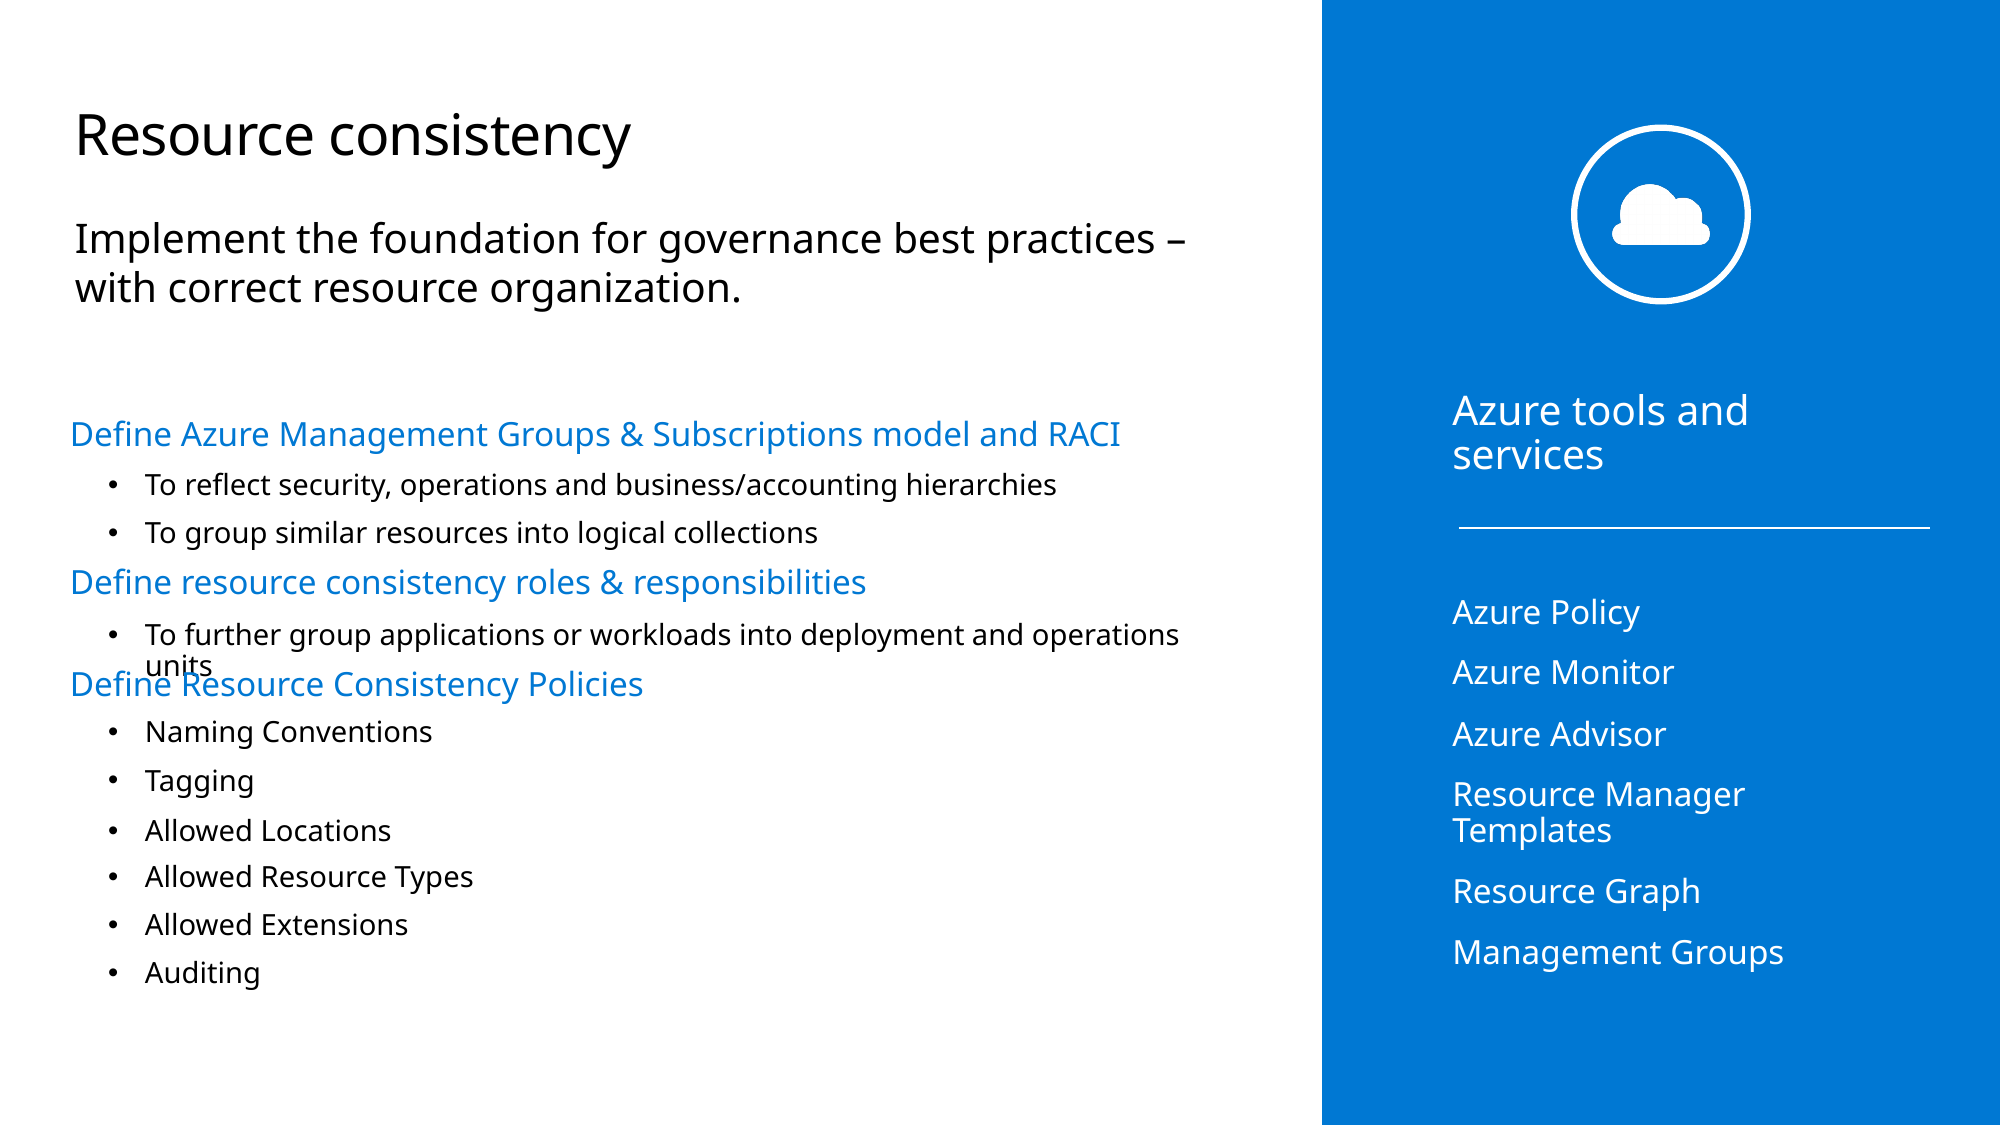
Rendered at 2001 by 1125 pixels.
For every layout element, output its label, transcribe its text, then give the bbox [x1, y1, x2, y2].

list Implement the foundation for governance best practices – with correct resource organization. [74, 197, 1323, 329]
list Define Resource Consistency Policies Naming Conventions Tagging Allowed Locations Allowed Resource Types Allowed Extensions Auditing [70, 652, 675, 1009]
list Define resource consistency roles & responsibilities To further group applications or workloads into deployment and operations units [70, 550, 1232, 668]
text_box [1573, 127, 1749, 302]
list Define Azure Management Groups & Subscriptions model and RACI To reflect security, operations and business/accounting hierarchies To group similar resources into logical collections [70, 403, 1191, 550]
title Resource consistency [74, 101, 641, 185]
list Azure tools and services [1452, 375, 1827, 495]
list Azure Policy Azure Monitor Azure Advisor Resource Manager Templates Resource Graph Management Groups [1452, 580, 1931, 956]
